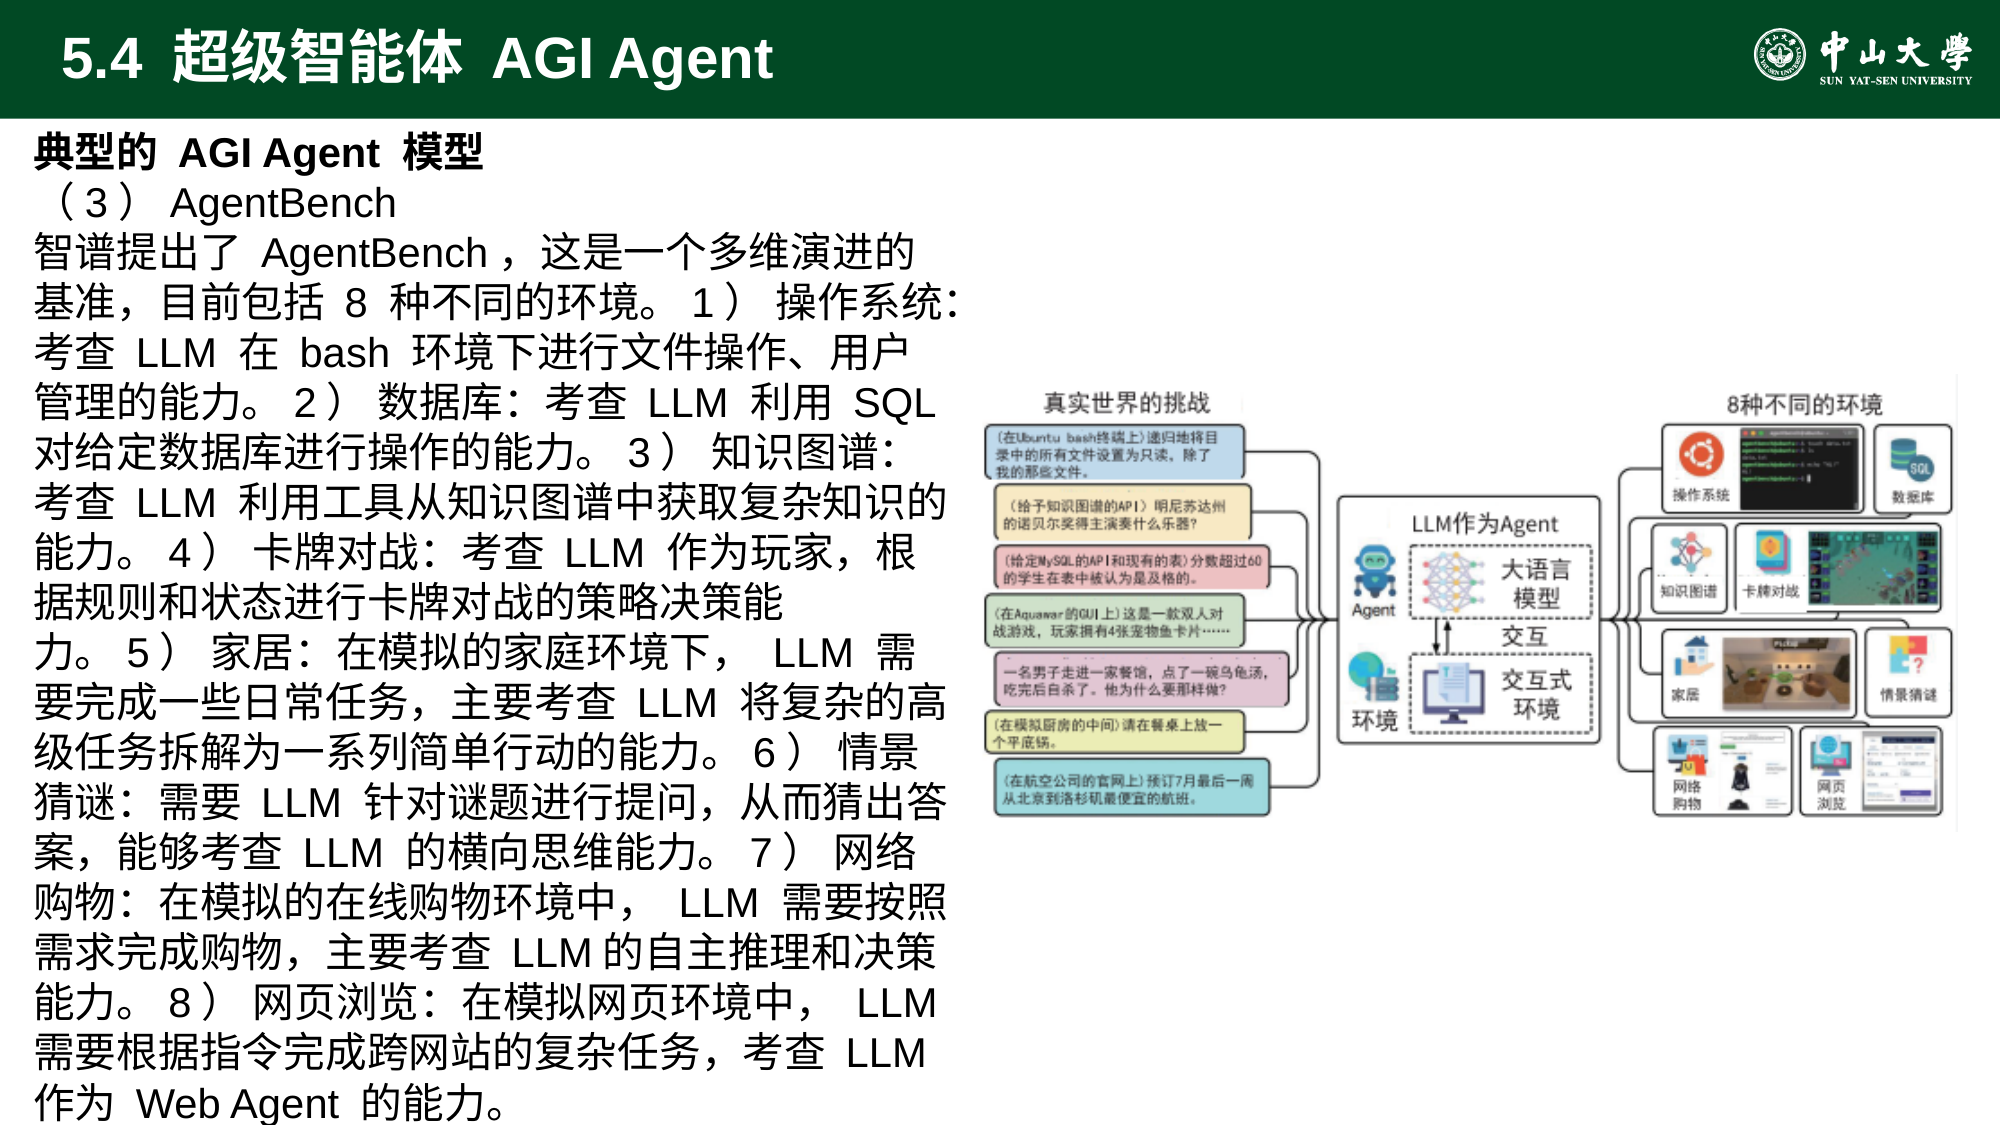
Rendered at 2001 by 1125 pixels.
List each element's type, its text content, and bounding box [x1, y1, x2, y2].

title 5.4 超级智能体 AGI Agent [46, 0, 1723, 119]
picture [965, 374, 1958, 832]
picture [1740, 11, 2000, 107]
text_box 典型的 AGI Agent 模型 （3）AgentBench 智谱提出了 AgentBench，这是一个多维演进的基准，目前包括 8 种不同的环境。1） 操作系统：考查 LLM 在 bash 环境下进行文件操作、用户管理的能力。2） 数据库：考查 LLM 利用 SQL 对给定数据库进行操作的能力。3） 知识图谱：考查 LLM 利用工具从知识图谱中获取复杂知识的能力。4） 卡牌对战：考查 LLM 作为玩家，根据规则和状态进行卡牌对战的策略决策能力。5） 家居：在模拟的家庭环境下， LLM 需要完成一些日常任务，主要考查 LLM 将复杂的高级任务拆解为一系列简单行动的能力。6） 情景猜谜：需要 LLM 针对谜题进行提问，从而猜出答案，能够考查 LLM 的横向思维能力。7） 网络购物：在模拟的在线购物环境中， LLM 需要按照需求完成购物，主要考查 LLM的自主推理和决策能力。8） 网页浏览：在模拟网页环境中， LLM 需要根据指令完成跨网站的复杂任务，考查 LLM作为 Web Agent 的能力。 [18, 118, 966, 1125]
